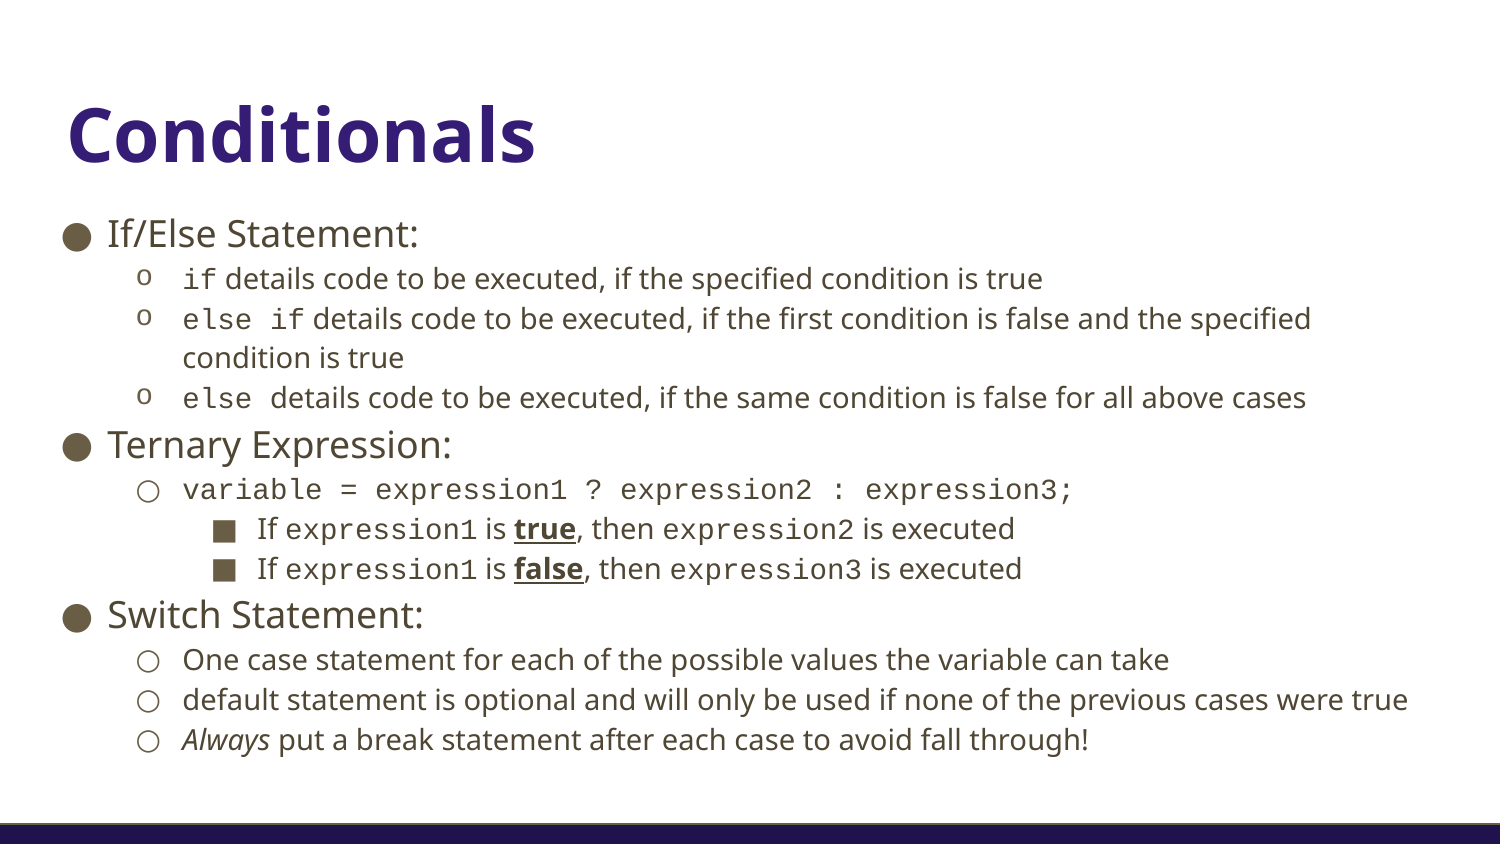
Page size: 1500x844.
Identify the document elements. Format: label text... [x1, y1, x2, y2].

text_box [0, 823, 1500, 844]
list If/Else Statement: if details code to be executed, if the specified condition is true else if details code to be executed, if the first condition is false and the specified condition is true else details code to be executed, if the same condition is false for all above cases Ternary Expression: variable = expression1 ? expression2 : expression3; If expression1 is true, then expression2 is executed If expression1 is false, then expression3 is executed Switch Statement: One case statement for each of the possible values the variable can take default statement is optional and will only be used if none of the previous cases were true Always put a break statement after each case to avoid fall through! [45, 189, 1444, 791]
title Conditionals [51, 72, 1449, 189]
